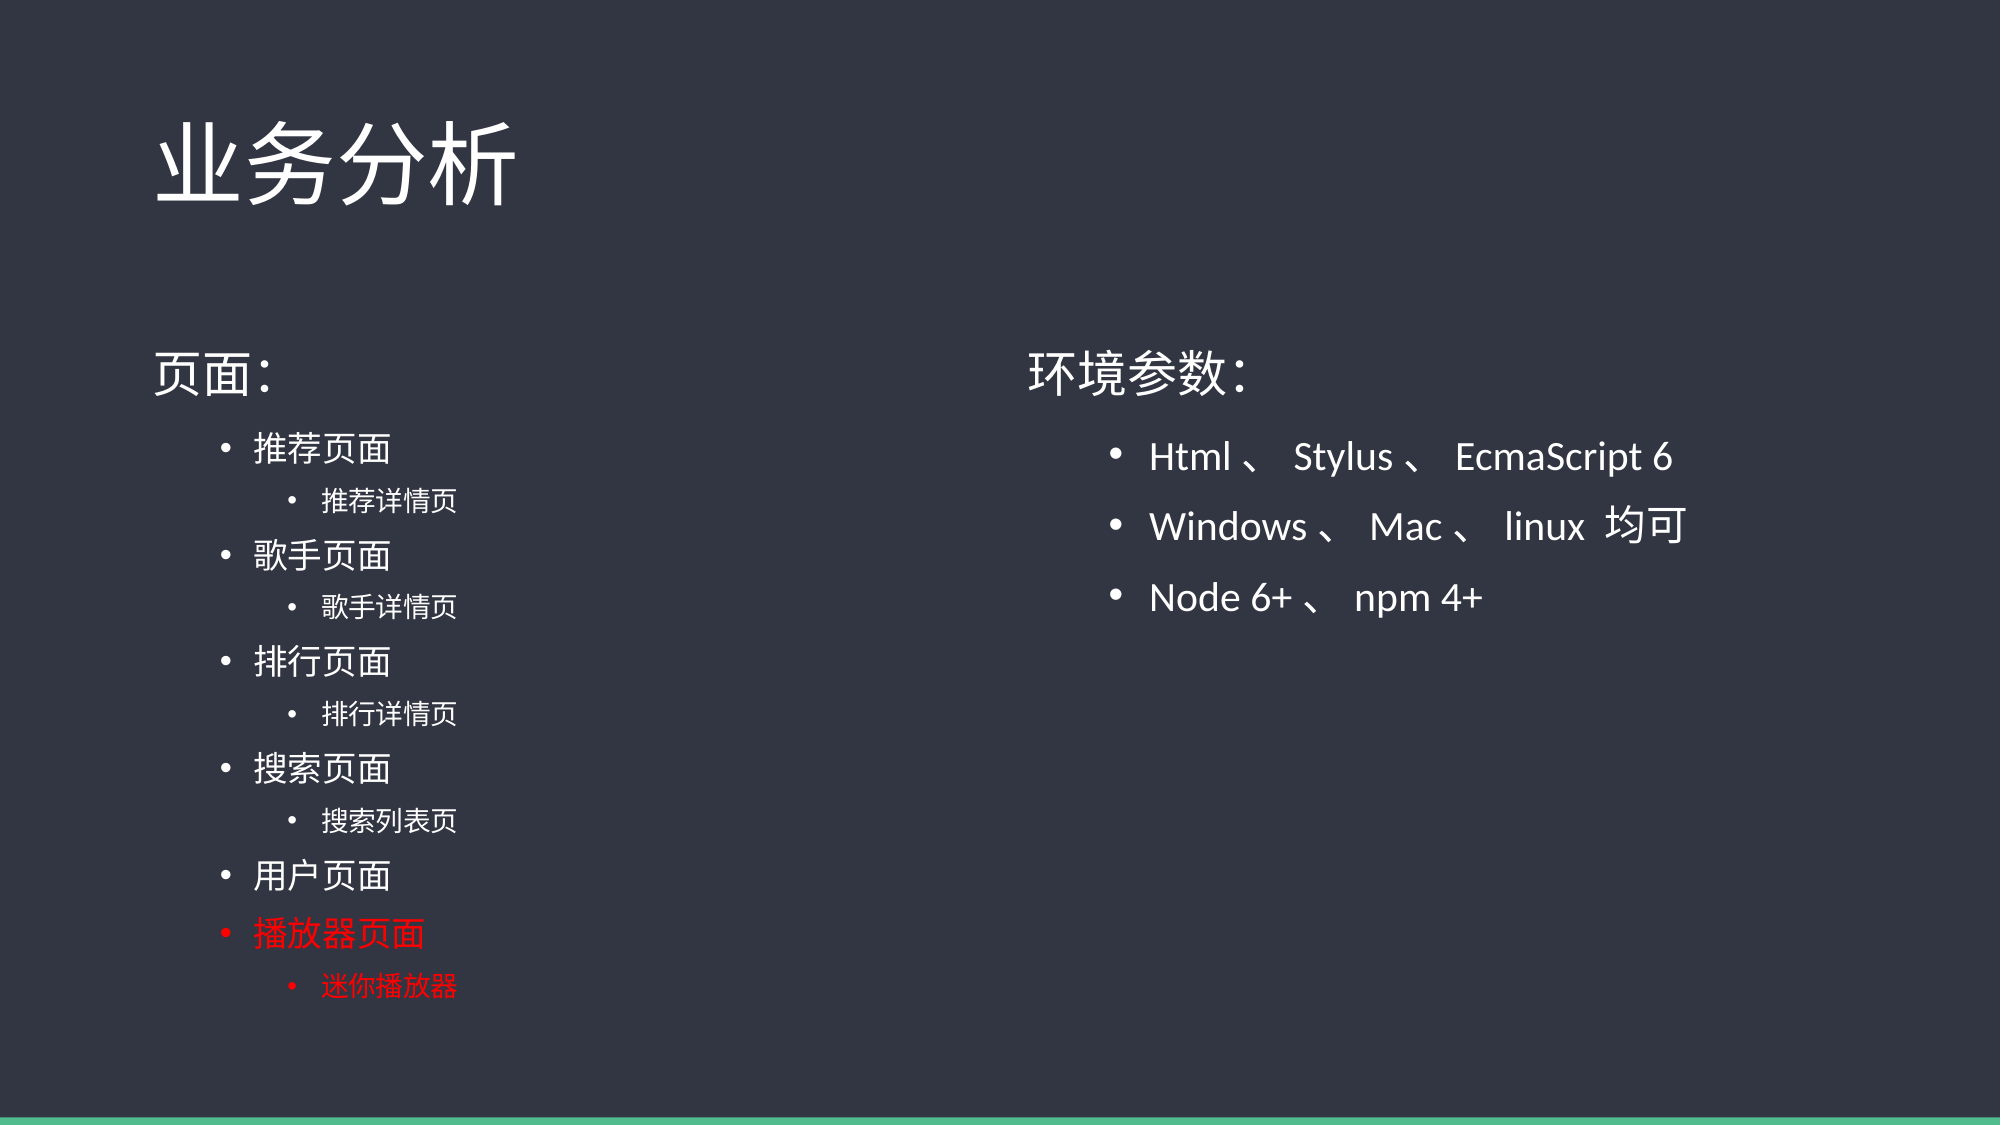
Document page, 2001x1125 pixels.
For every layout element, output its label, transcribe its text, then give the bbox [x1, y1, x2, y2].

text_box [0, 1116, 2000, 1125]
list 页面： [137, 275, 984, 410]
list Html、Stylus、EcmaScript 6 Windows、Mac、linux 均可 Node 6+、npm 4+ [1012, 410, 1863, 1016]
title 业务分析 [137, 59, 1863, 278]
list 环境参数： [1012, 275, 1863, 410]
list 推荐页面 推荐详情页 歌手页面 歌手详情页 排行页面 排行详情页 搜索页面 搜索列表页 用户页面 播放器页面 迷你播放器 [137, 410, 984, 1016]
